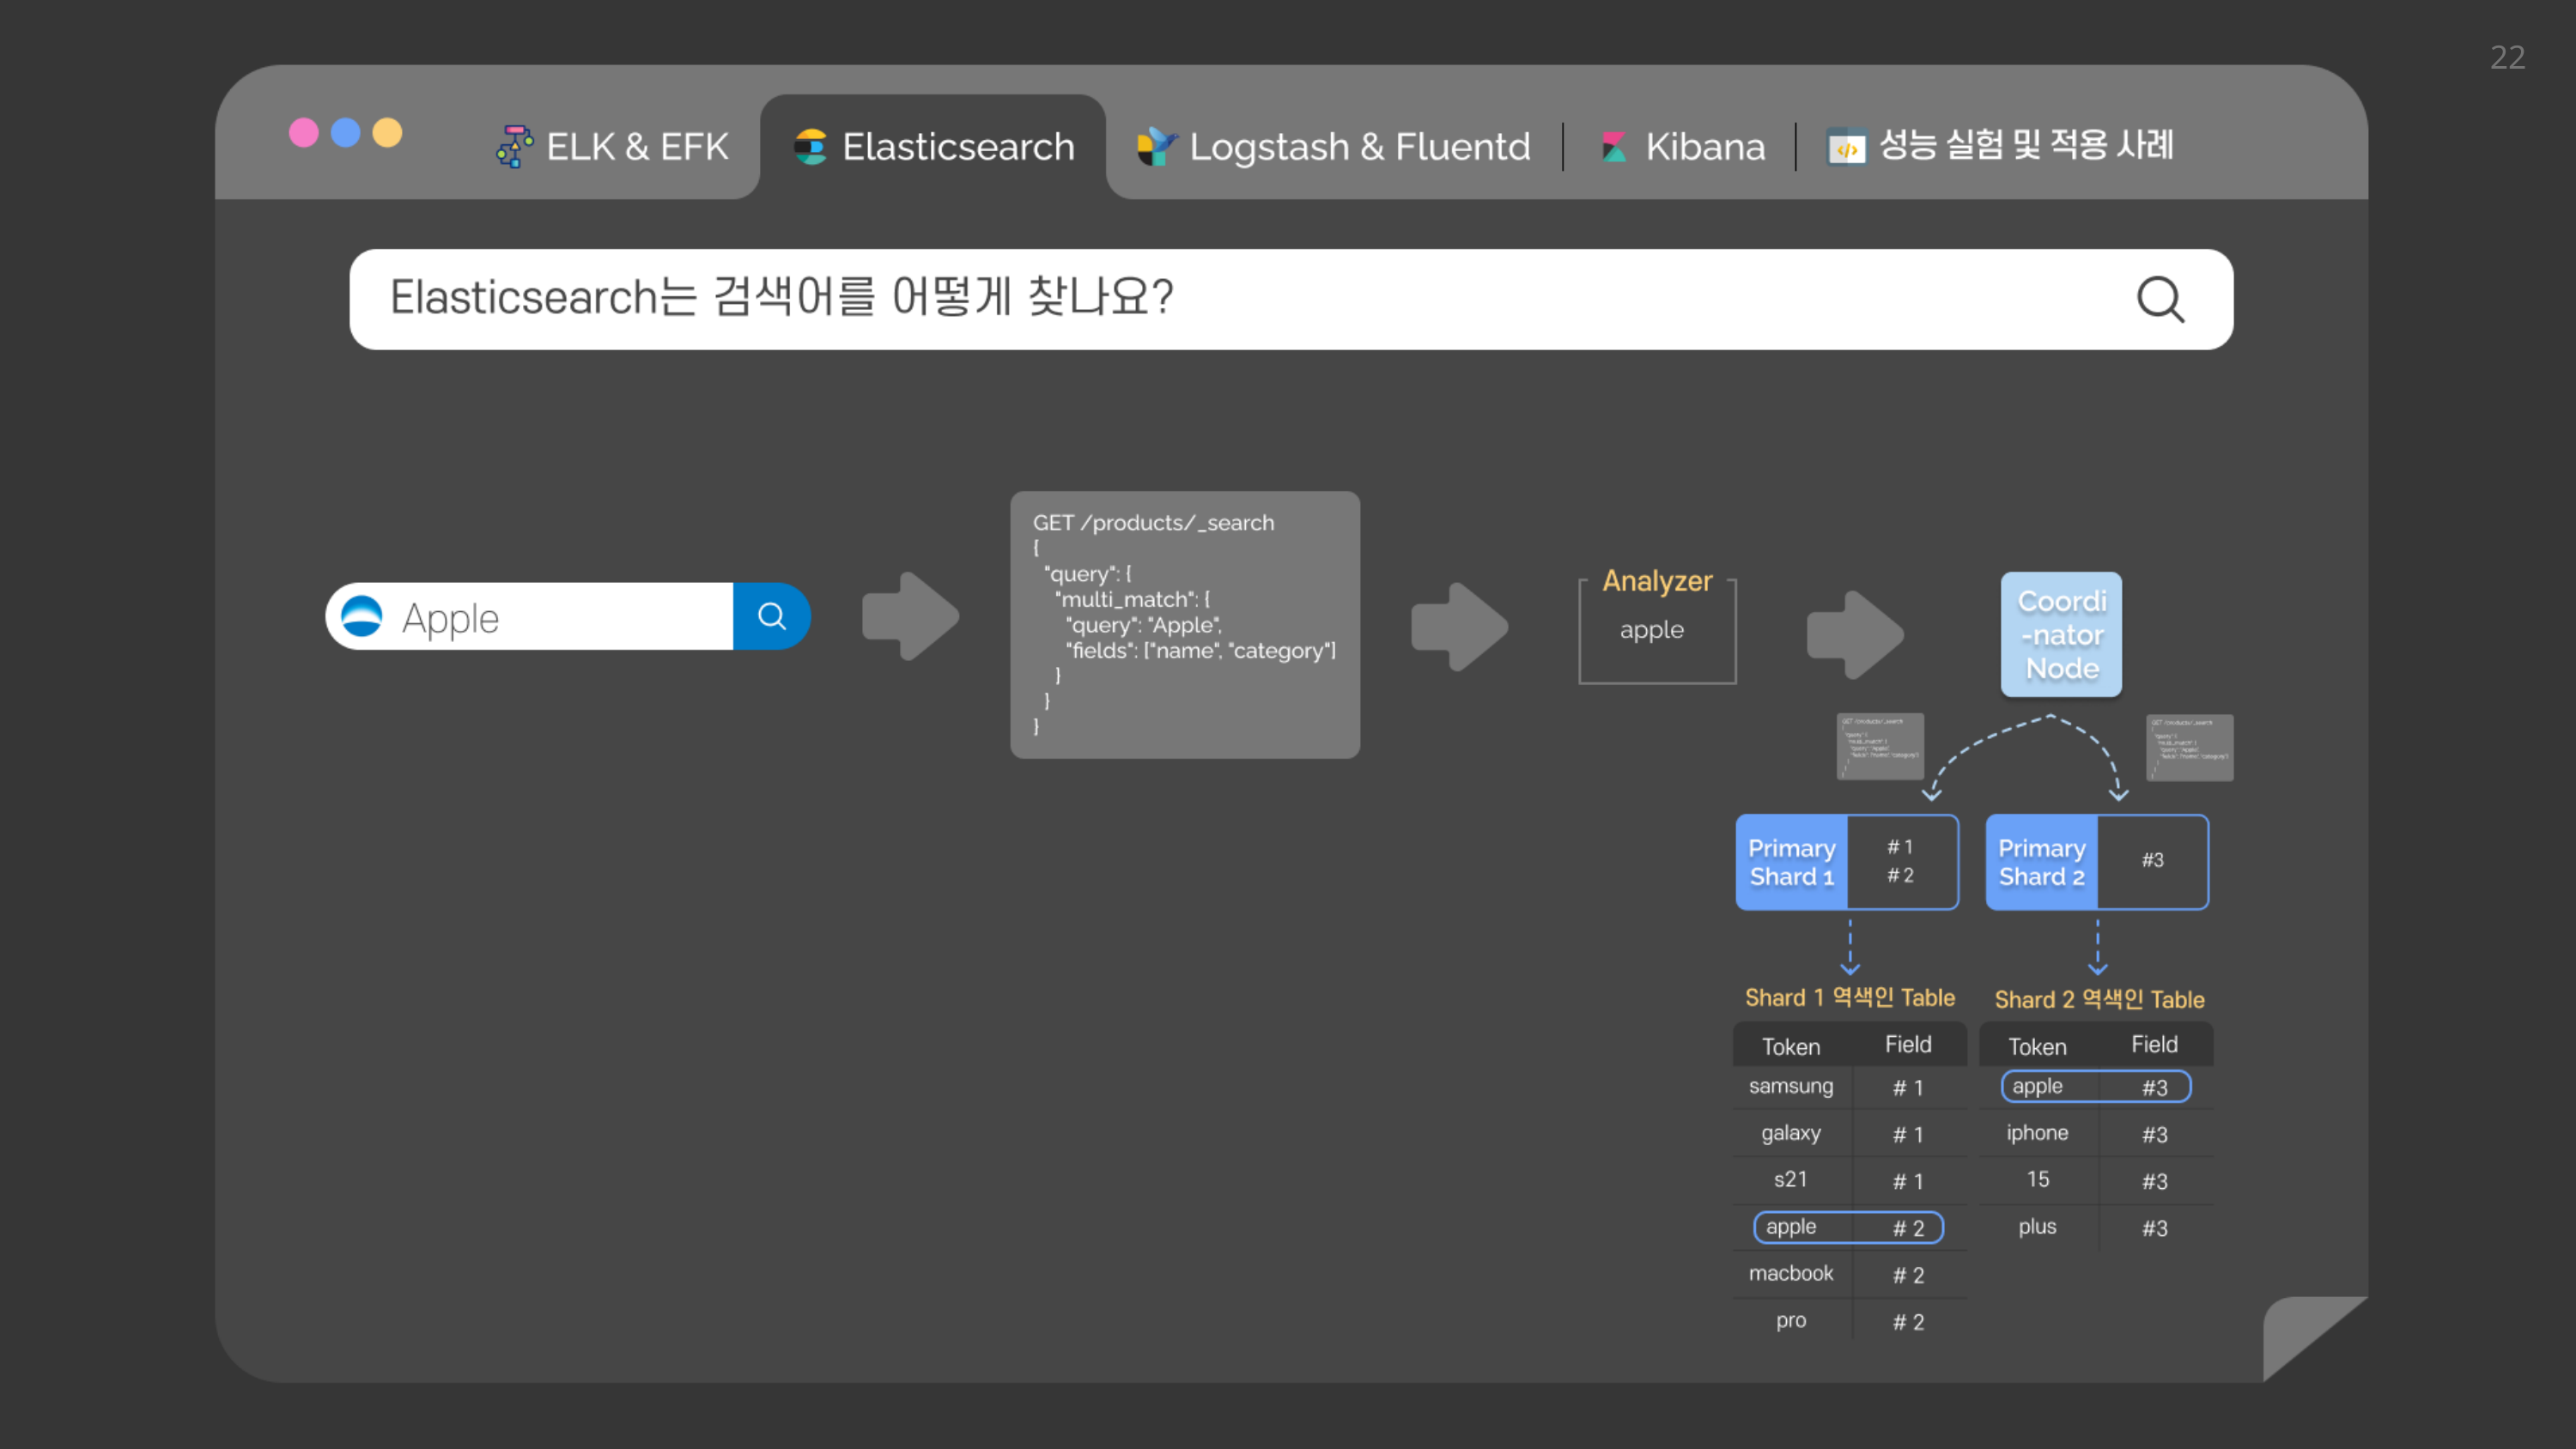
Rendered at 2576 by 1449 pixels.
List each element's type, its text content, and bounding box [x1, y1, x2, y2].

text_box [0, 0, 2576, 1449]
text_box 22 [2489, 30, 2527, 76]
